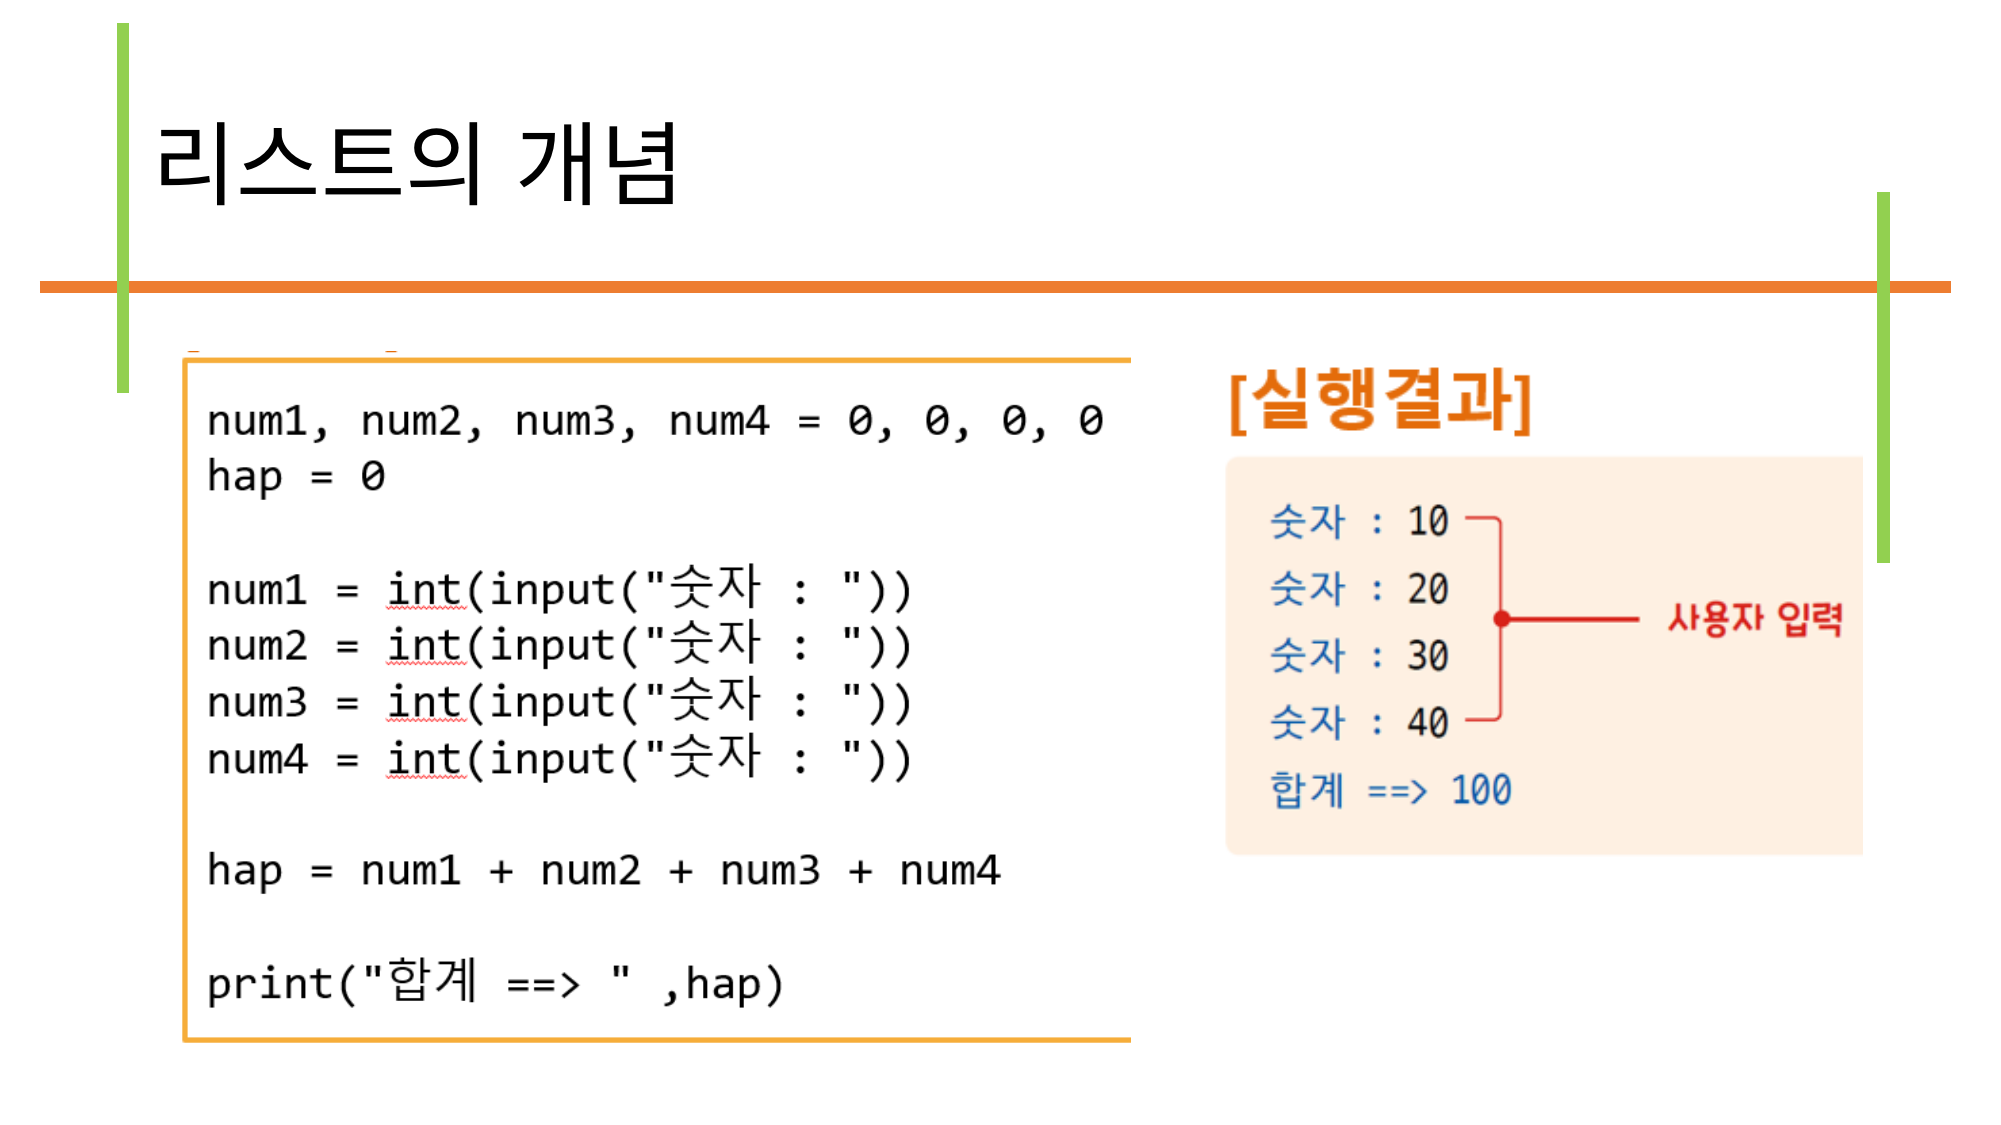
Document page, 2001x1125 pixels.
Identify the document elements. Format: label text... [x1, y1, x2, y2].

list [177, 351, 1131, 1066]
title 리스트의 개념 [137, 59, 1863, 278]
picture [1204, 351, 1863, 876]
